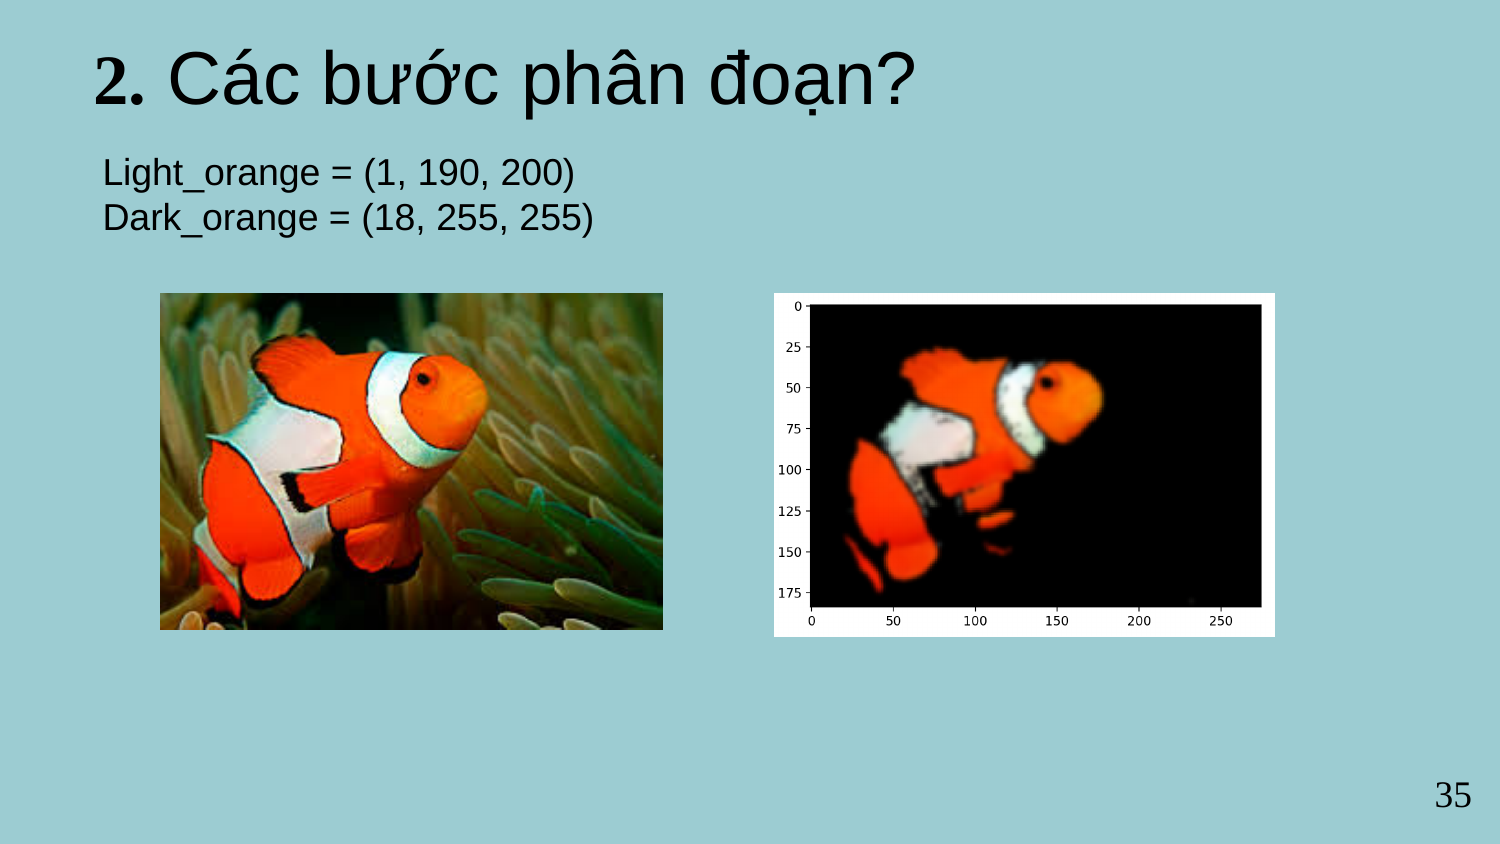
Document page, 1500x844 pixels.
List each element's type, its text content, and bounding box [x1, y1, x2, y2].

text_box 2. Các bước phân đoạn? [78, 21, 1404, 127]
text_box Light_orange = (1, 190, 200) Dark_orange = (18, 255, 255) [87, 140, 614, 246]
picture [774, 293, 1276, 638]
text_box 35 [1419, 762, 1488, 823]
picture [160, 293, 663, 630]
